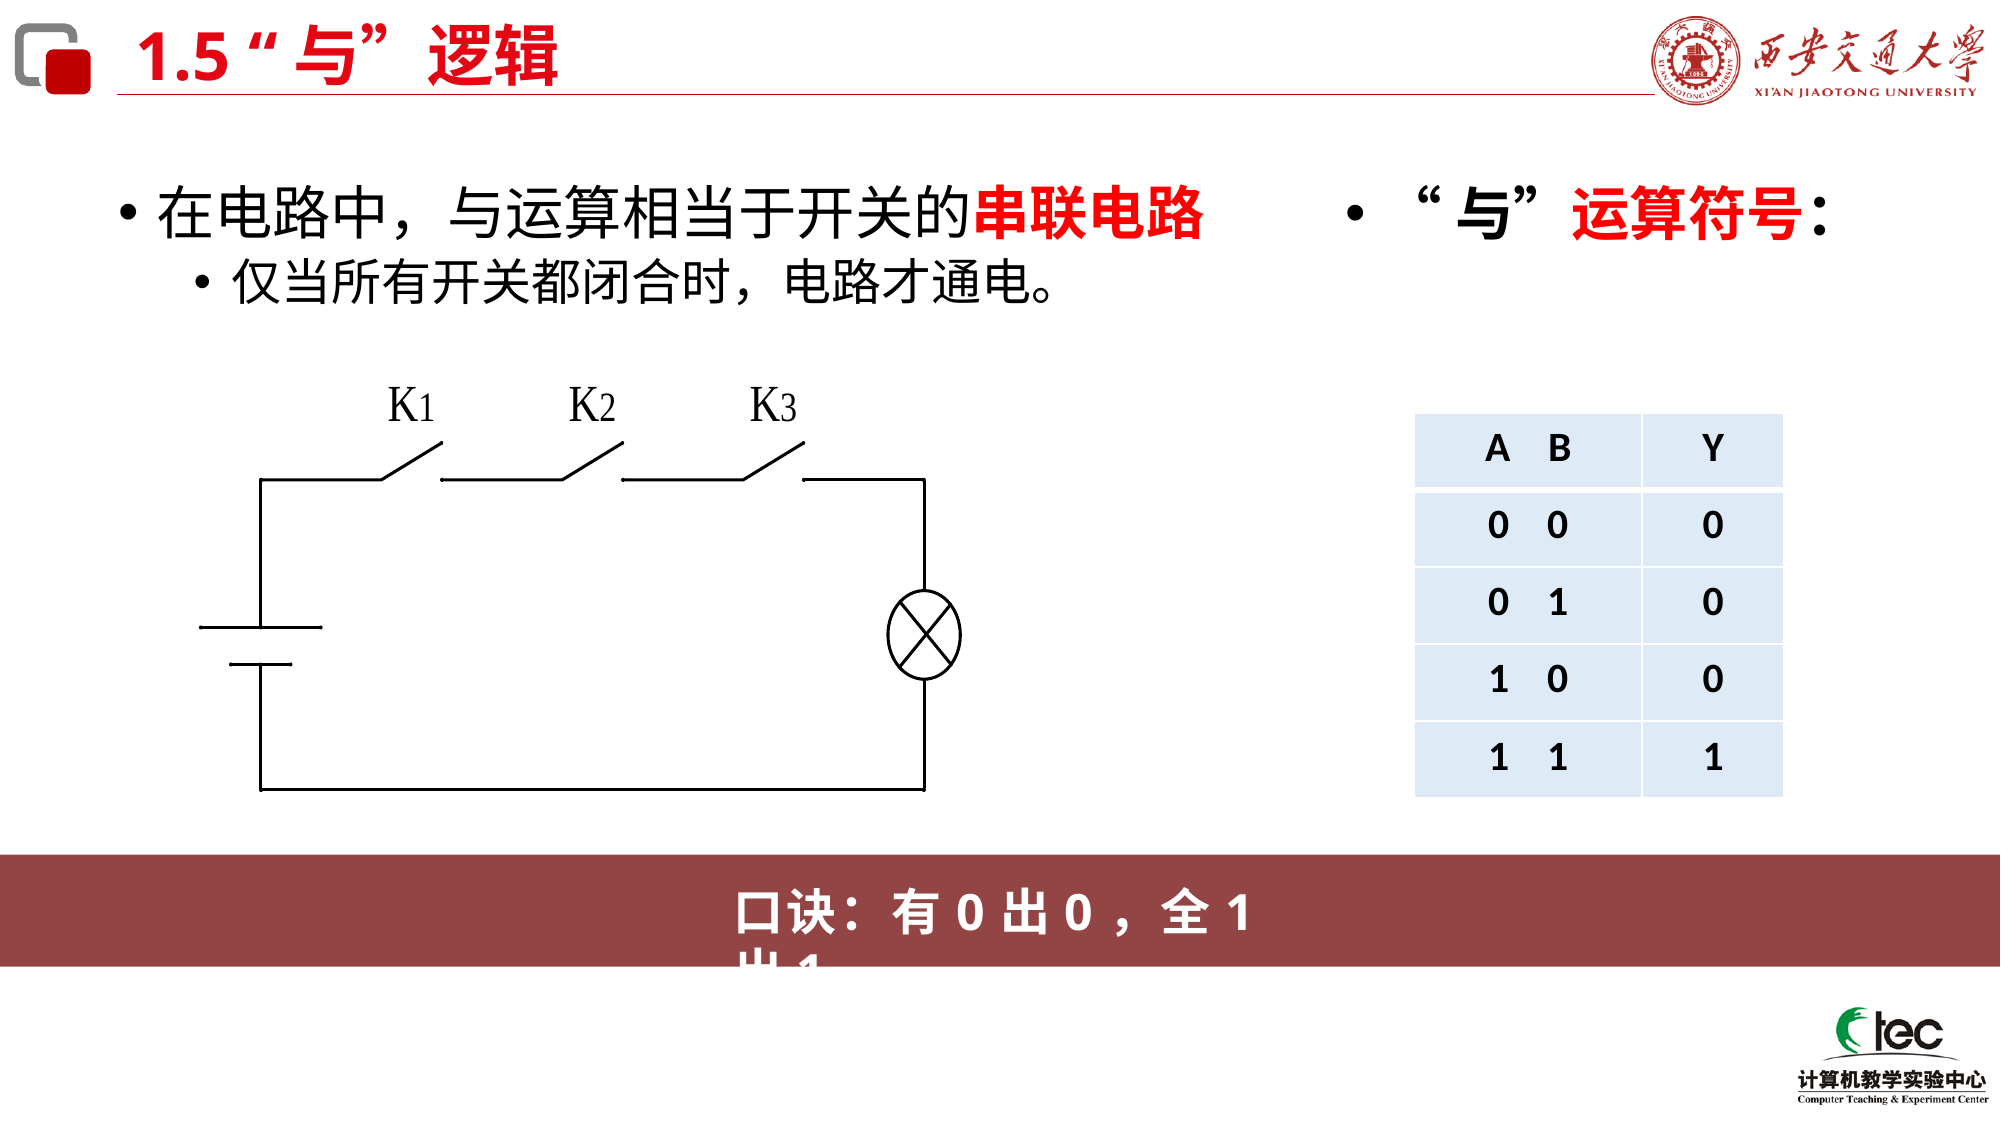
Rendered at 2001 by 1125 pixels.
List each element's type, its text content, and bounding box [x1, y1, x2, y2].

table_header A B [1415, 414, 1641, 487]
picture [1647, 12, 1995, 109]
text_box 1.5 “与”逻辑 [120, 95, 576, 102]
table_header Y [1643, 414, 1783, 487]
table_cell 1 0 [1415, 645, 1641, 720]
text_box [19, 27, 91, 95]
table_cell 0 [1643, 568, 1783, 643]
table_cell 0 [1643, 645, 1783, 720]
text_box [0, 854, 2000, 967]
picture [1788, 993, 2000, 1125]
table_cell 0 0 [1415, 493, 1641, 566]
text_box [194, 361, 967, 798]
table_cell 1 [1643, 722, 1783, 797]
text_box “与”运算符号： “·”， “∧” [1330, 134, 1868, 475]
table_cell 1 1 [1415, 722, 1641, 797]
text_box 1.5 “与”逻辑 [120, 6, 576, 94]
table_cell 0 1 [1415, 568, 1641, 643]
table_cell 0 [1643, 493, 1783, 566]
